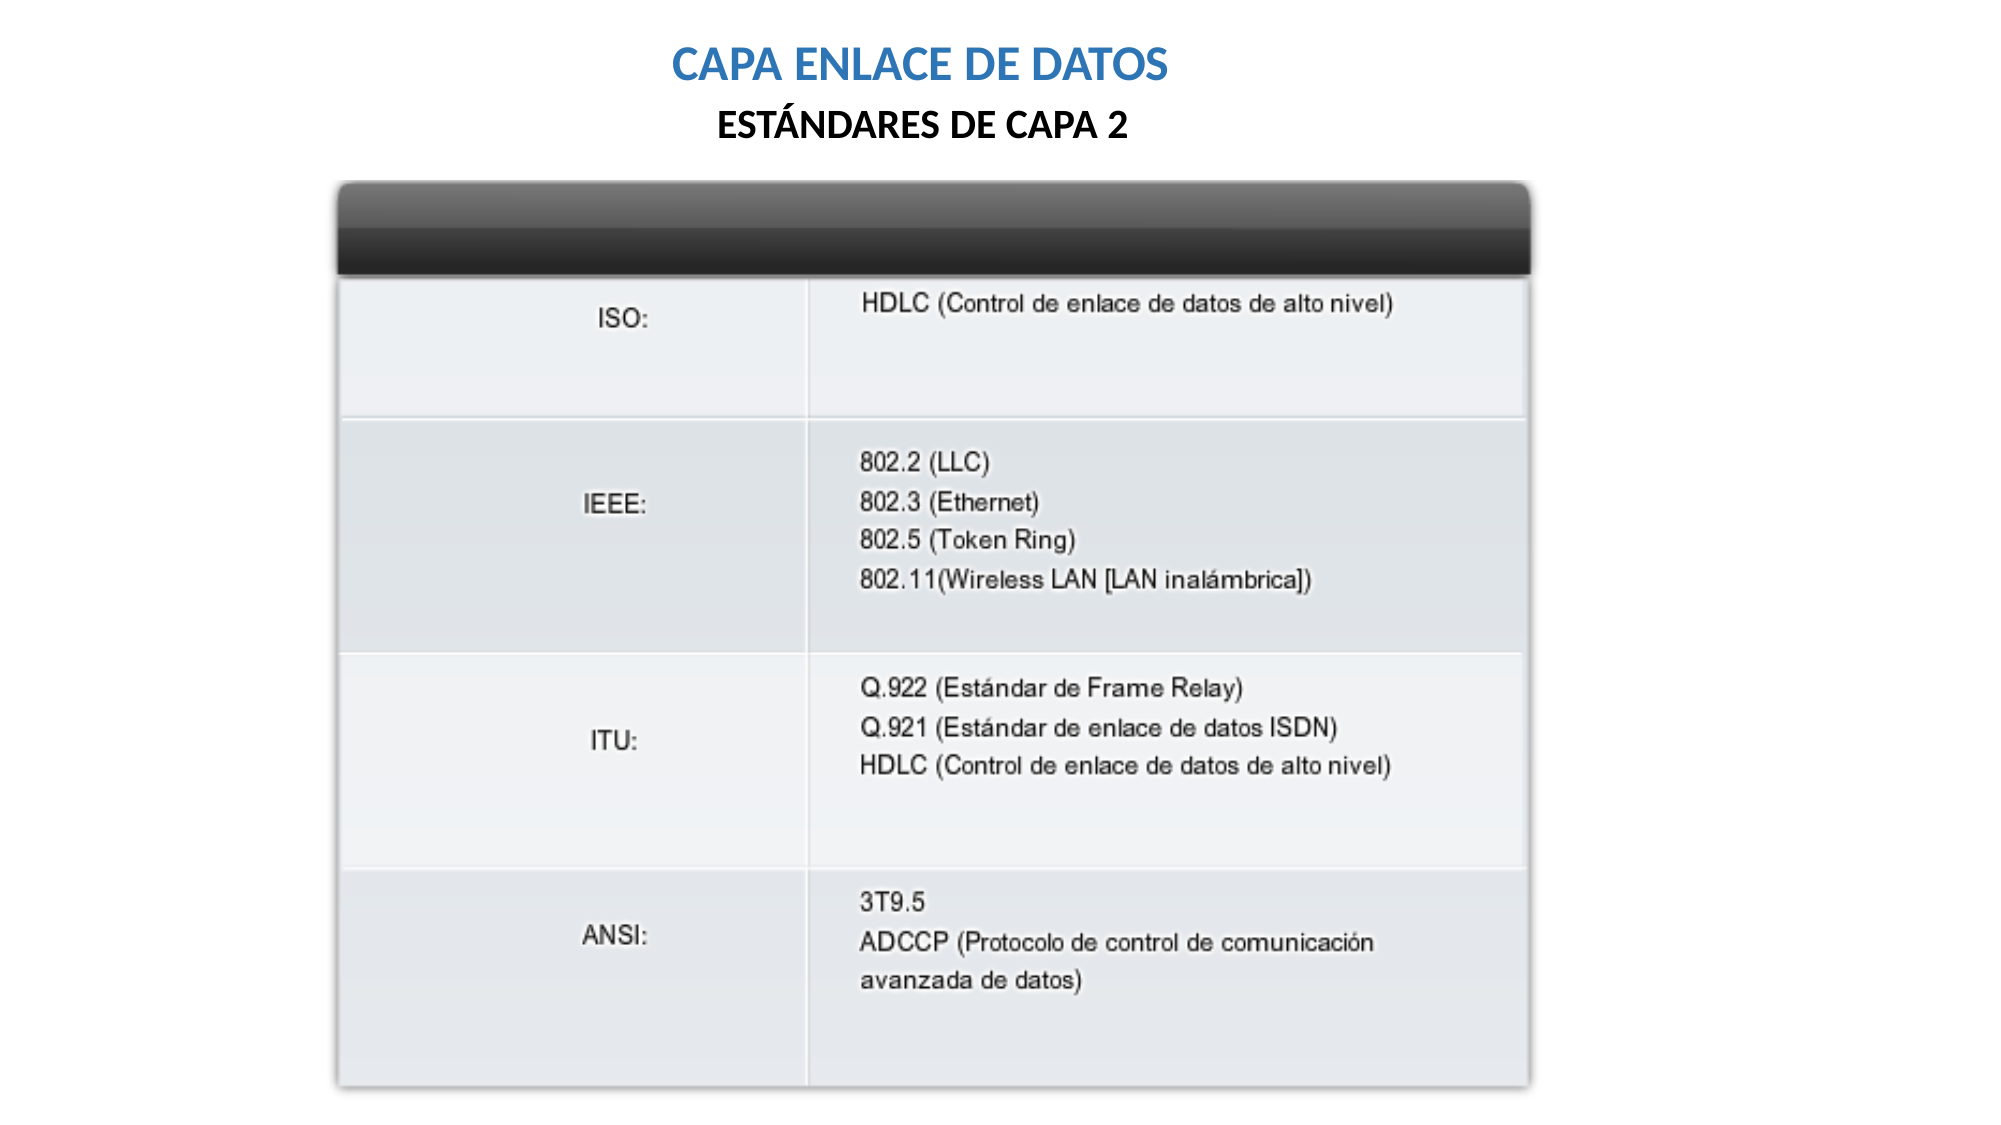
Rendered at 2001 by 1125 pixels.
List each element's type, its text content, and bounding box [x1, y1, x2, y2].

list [315, 180, 1553, 1102]
text_box CAPA ENLACE DE DATOS [657, 29, 1211, 121]
text_box ESTÁNDARES DE CAPA 2 [702, 89, 1150, 155]
